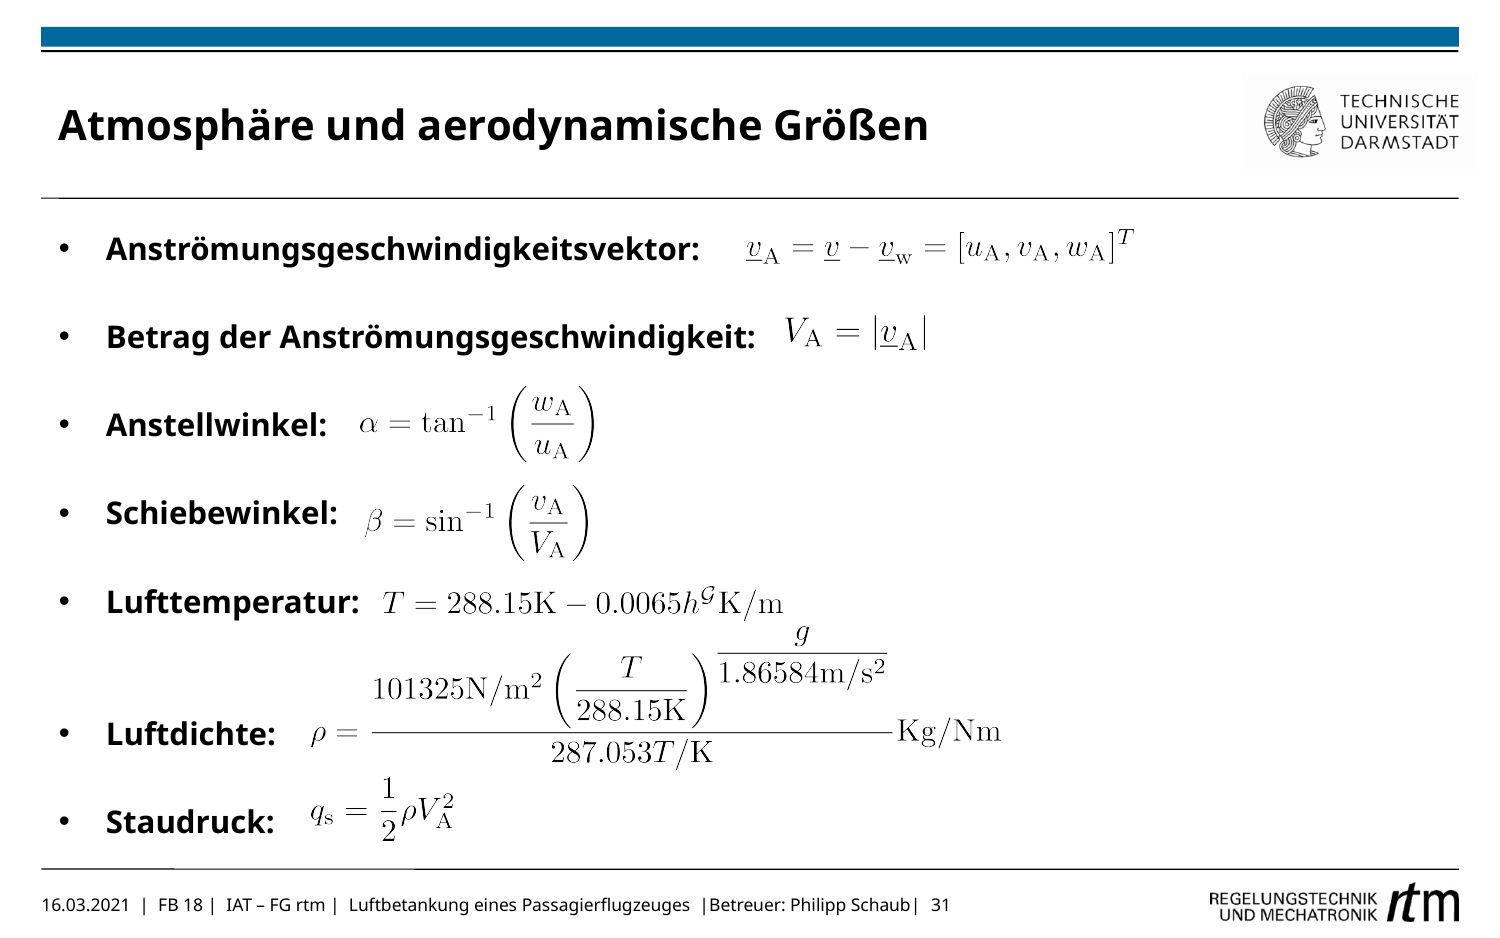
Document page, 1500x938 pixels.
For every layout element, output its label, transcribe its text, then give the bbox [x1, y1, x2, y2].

picture [311, 625, 1001, 770]
picture [1242, 73, 1477, 170]
picture [746, 229, 1134, 264]
picture [311, 776, 453, 841]
title Atmosphäre und aerodynamische Größen [58, 66, 1149, 182]
picture [1210, 882, 1459, 922]
picture [365, 485, 588, 561]
list Anströmungsgeschwindigkeitsvektor: Betrag der Anströmungsgeschwindigkeit: Anstellwinkel: Schiebewinkel: Lufttemperatur: Luftdichte: Staudruck: [58, 221, 1441, 847]
picture [383, 585, 783, 621]
picture [784, 314, 926, 350]
picture [359, 386, 594, 462]
